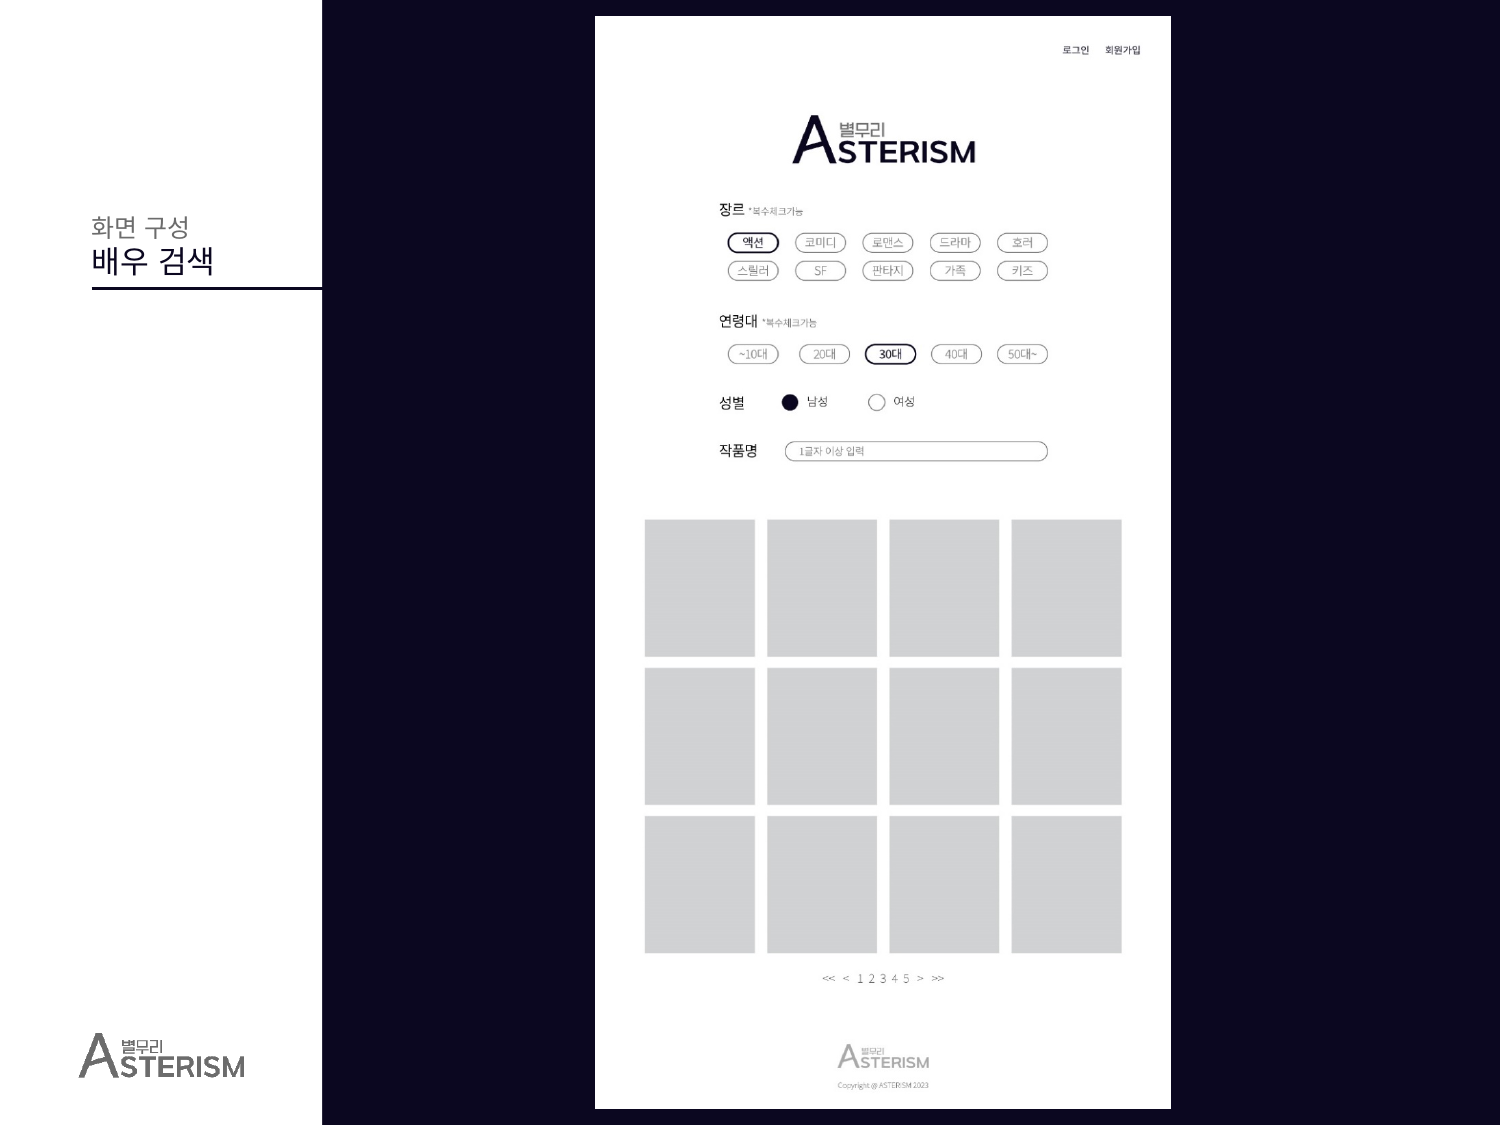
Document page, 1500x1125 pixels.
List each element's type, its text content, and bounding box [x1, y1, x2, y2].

picture [76, 1025, 246, 1093]
picture [595, 16, 1171, 1109]
text_box [0, 0, 323, 1125]
text_box 화면 구성 배우 검색 [77, 190, 325, 288]
